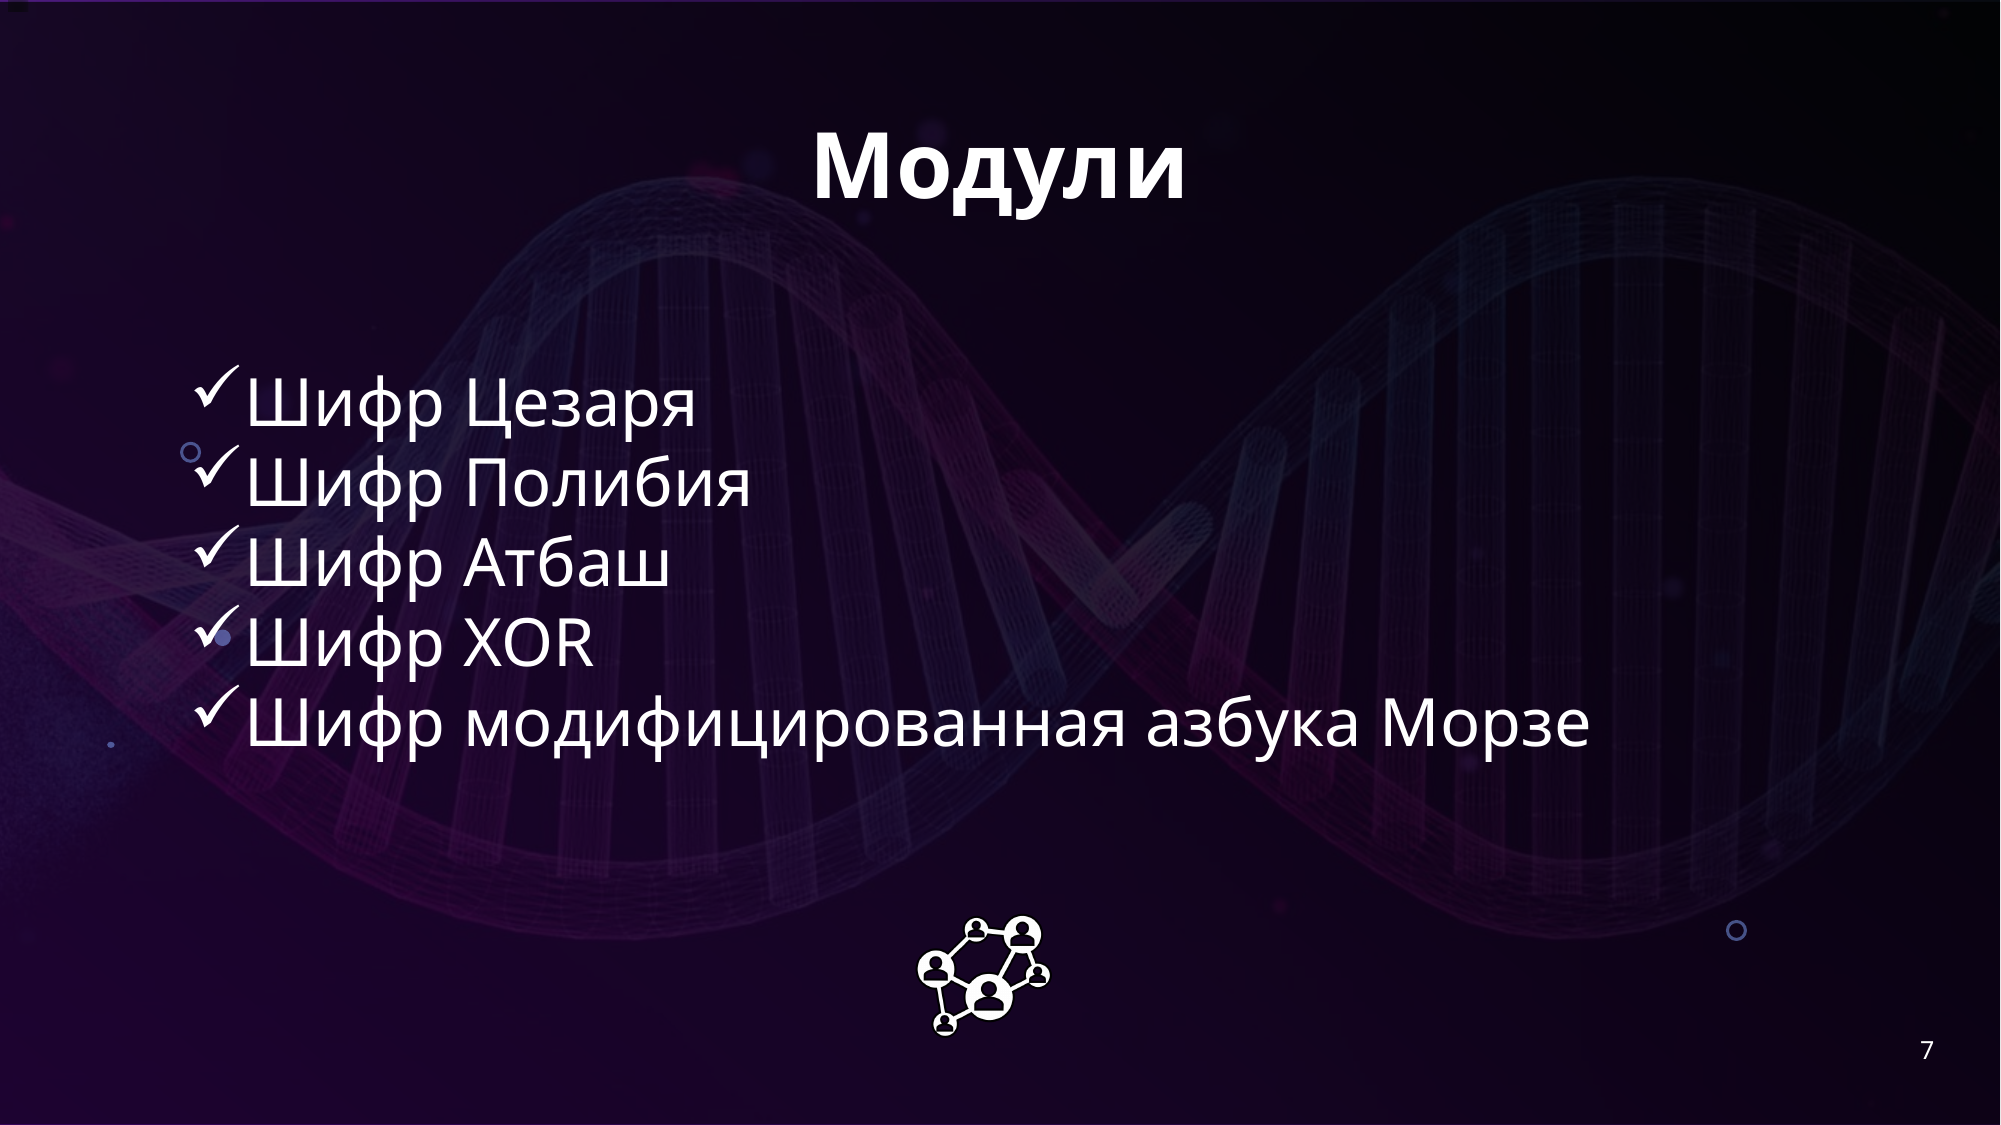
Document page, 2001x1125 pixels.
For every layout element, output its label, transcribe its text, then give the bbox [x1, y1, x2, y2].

slide_number 7 [1499, 1021, 1950, 1082]
title Модули [137, 59, 1862, 278]
text_box Шифр Цезаря Шифр Полибия Шифр Атбаш Шифр XOR Шифр модифицированная азбука Морзе [174, 352, 1825, 768]
picture [907, 901, 1058, 1052]
